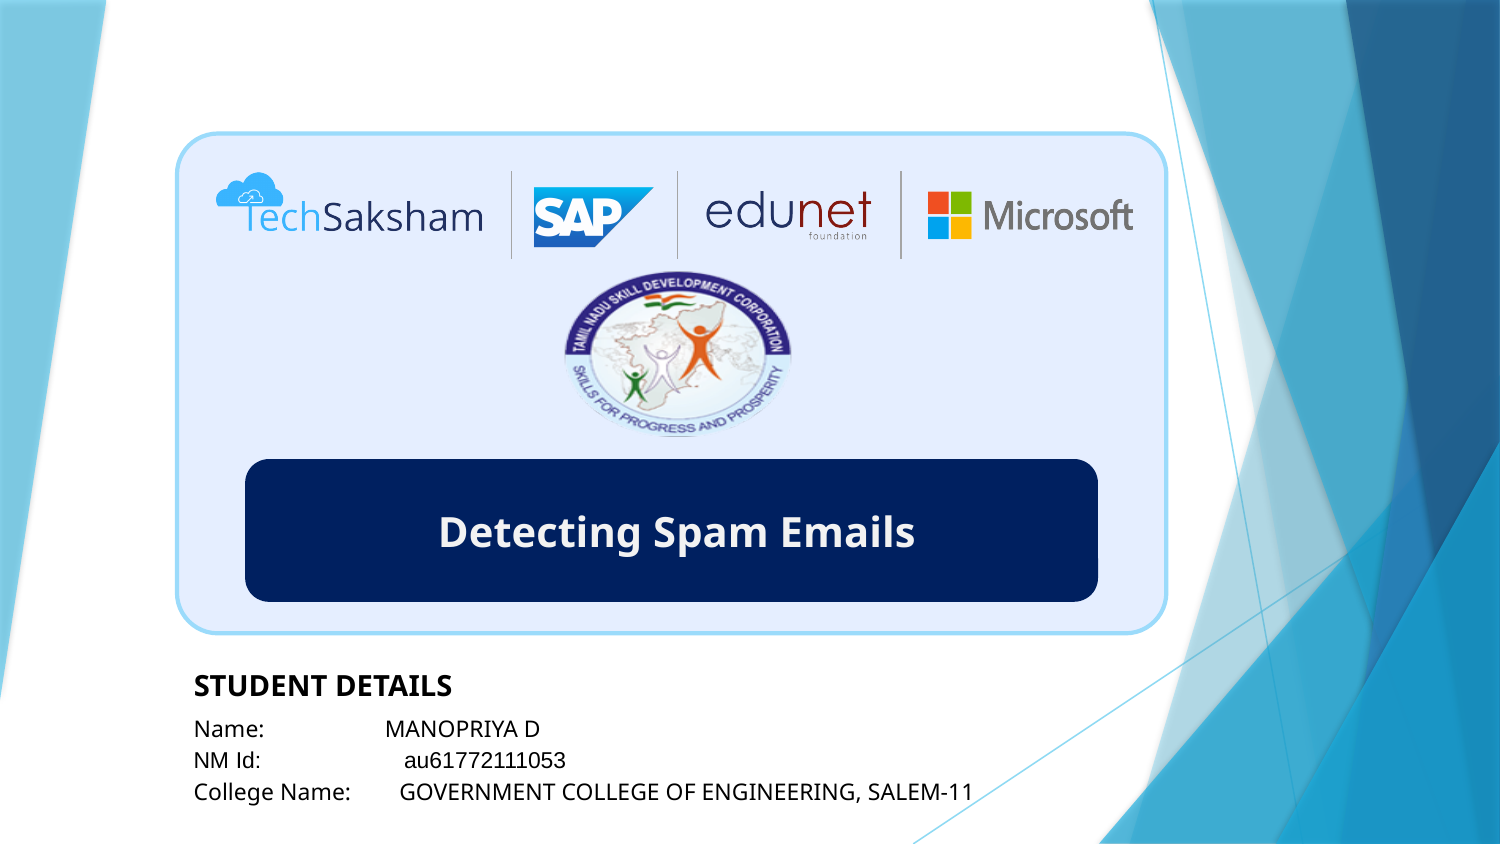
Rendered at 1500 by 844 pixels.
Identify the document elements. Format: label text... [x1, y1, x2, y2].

text_box Name: MANOPRIYA D NM Id: au61772111053 College Name: GOVERNMENT COLLEGE OF ENGINEERING, SALEM-11 [178, 707, 1044, 813]
text_box Detecting Spam Emails [243, 457, 1100, 604]
picture [558, 266, 797, 440]
text_box STUDENT DETAILS [178, 659, 609, 707]
text_box [176, 133, 1167, 634]
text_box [209, 164, 1140, 260]
